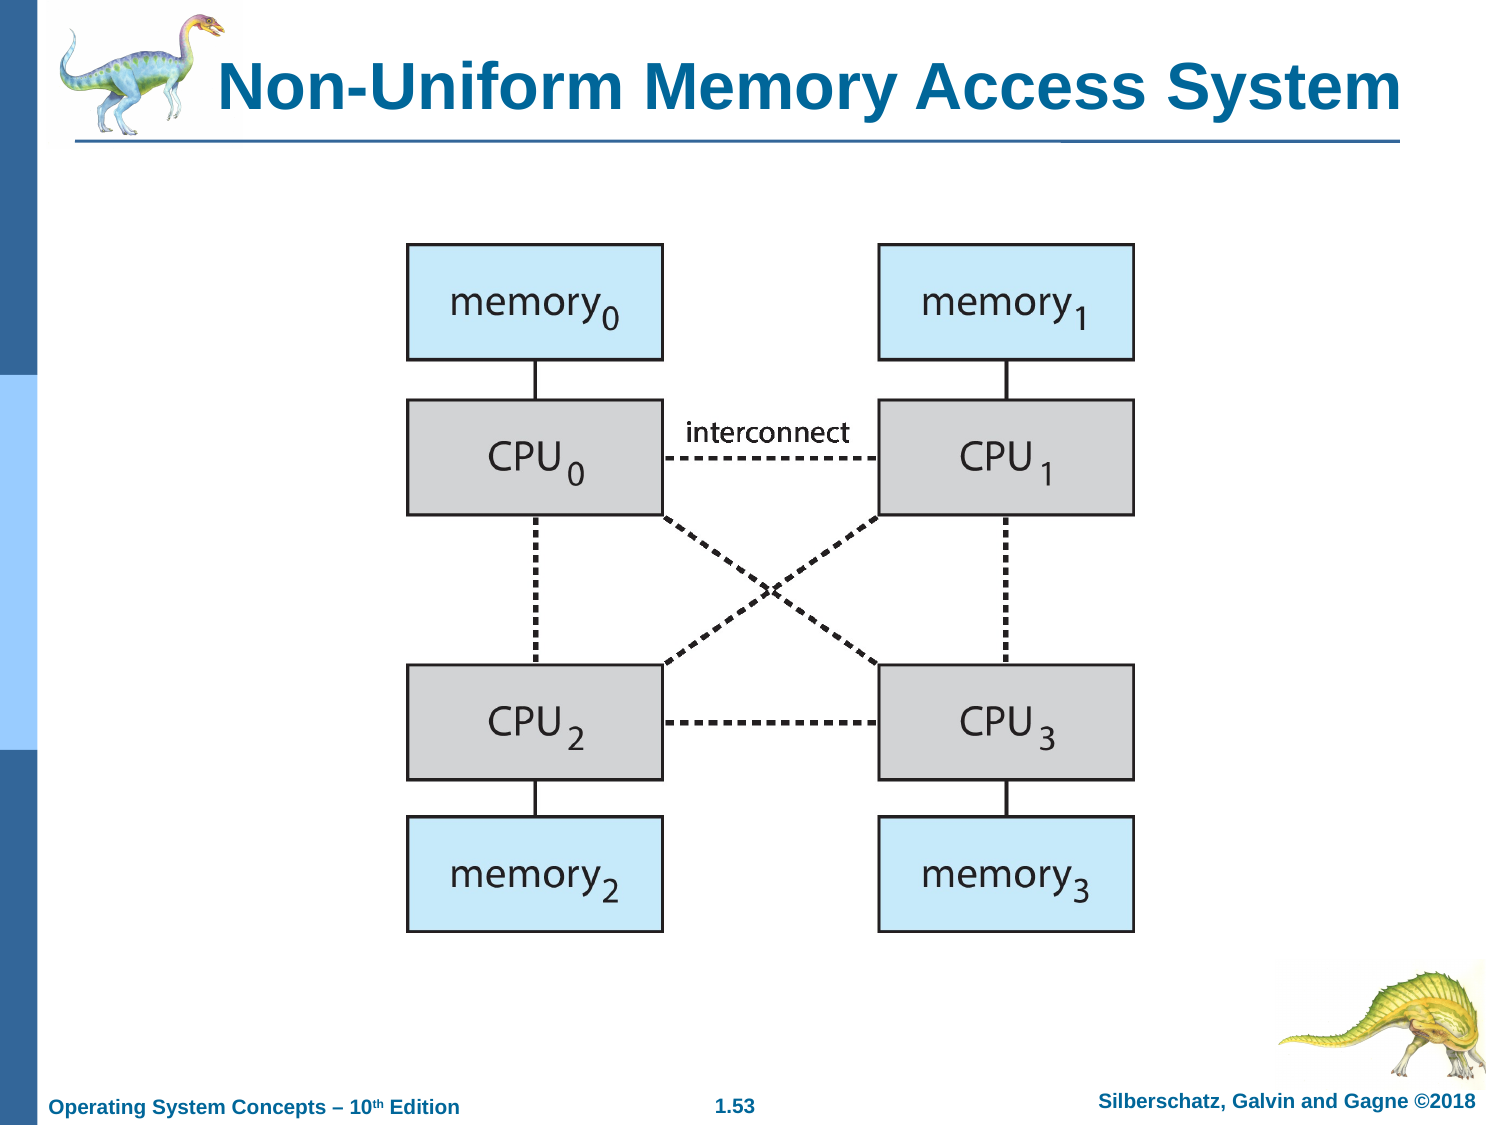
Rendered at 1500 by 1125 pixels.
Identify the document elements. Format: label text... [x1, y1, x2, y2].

picture [46, 0, 243, 149]
title Non-Uniform Memory Access System [151, 13, 1470, 131]
picture [405, 242, 1135, 933]
picture [1275, 959, 1486, 1090]
